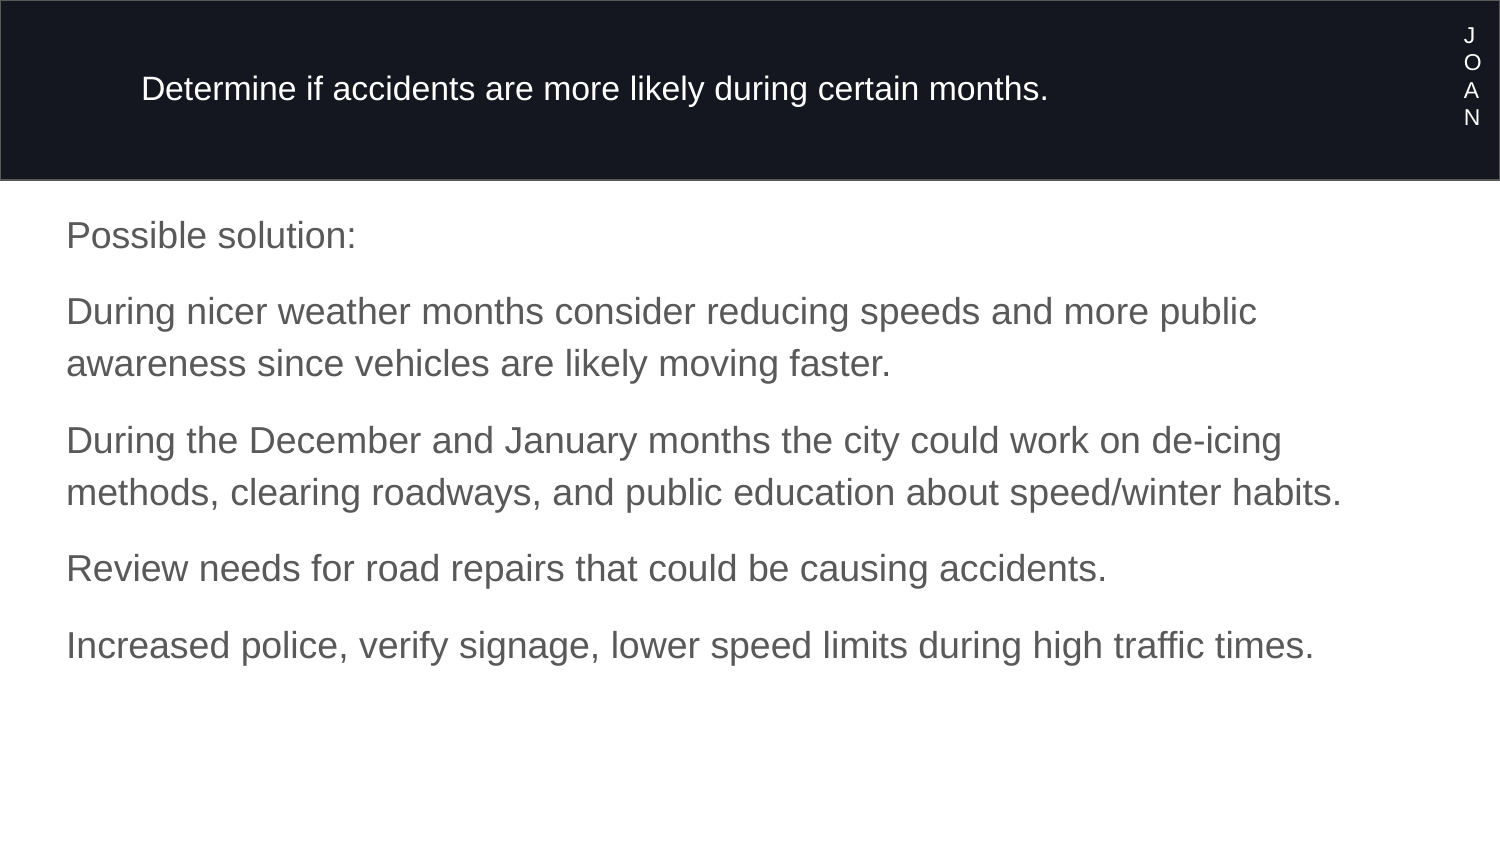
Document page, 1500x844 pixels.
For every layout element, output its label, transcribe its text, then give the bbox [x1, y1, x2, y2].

text_box [0, 0, 1500, 181]
title Determine if accidents are more likely during certain months. [51, 52, 1448, 129]
text_box JOAN [1448, 5, 1498, 146]
list Possible solution: During nicer weather months consider reducing speeds and more public awareness since vehicles are likely moving faster. During the December and January months the city could work on de-icing methods, clearing roadways, and public education about speed/winter habits. Review needs for road repairs that could be causing accidents. Increased police, verify signage, lower speed limits during high traffic times. [51, 189, 1442, 750]
